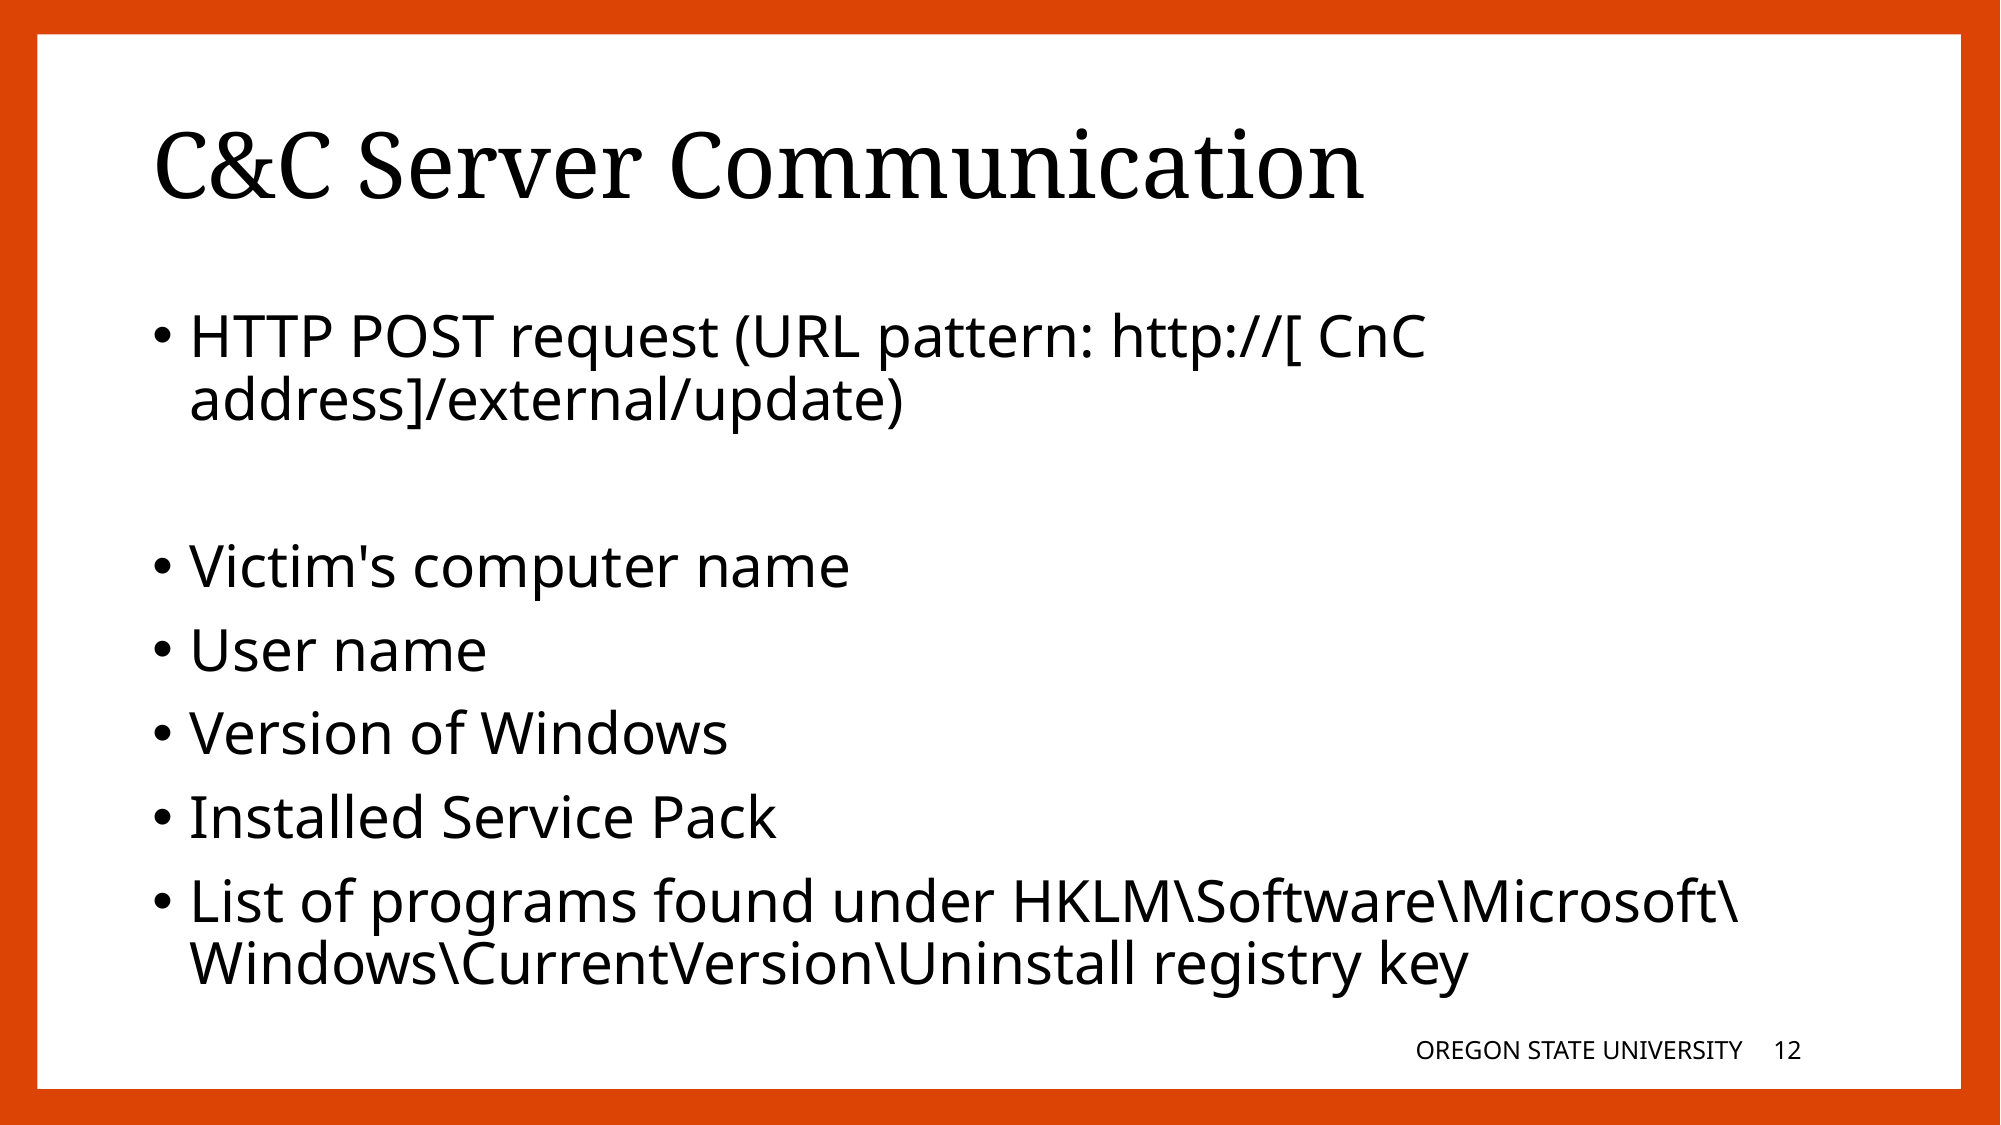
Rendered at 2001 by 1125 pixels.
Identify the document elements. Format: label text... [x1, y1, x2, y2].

list HTTP POST request (URL pattern: http://[ CnC address]/external/update) Victim's computer name User name Version of Windows Installed Service Pack List of programs found under HKLM\Software\Microsoft\Windows\CurrentVersion\Uninstall registry key [137, 299, 1863, 1014]
title C&C Server Communication [137, 59, 1863, 278]
footer OREGON STATE UNIVERSITY [662, 1021, 1758, 1082]
slide_number 11 [1758, 1021, 1863, 1082]
